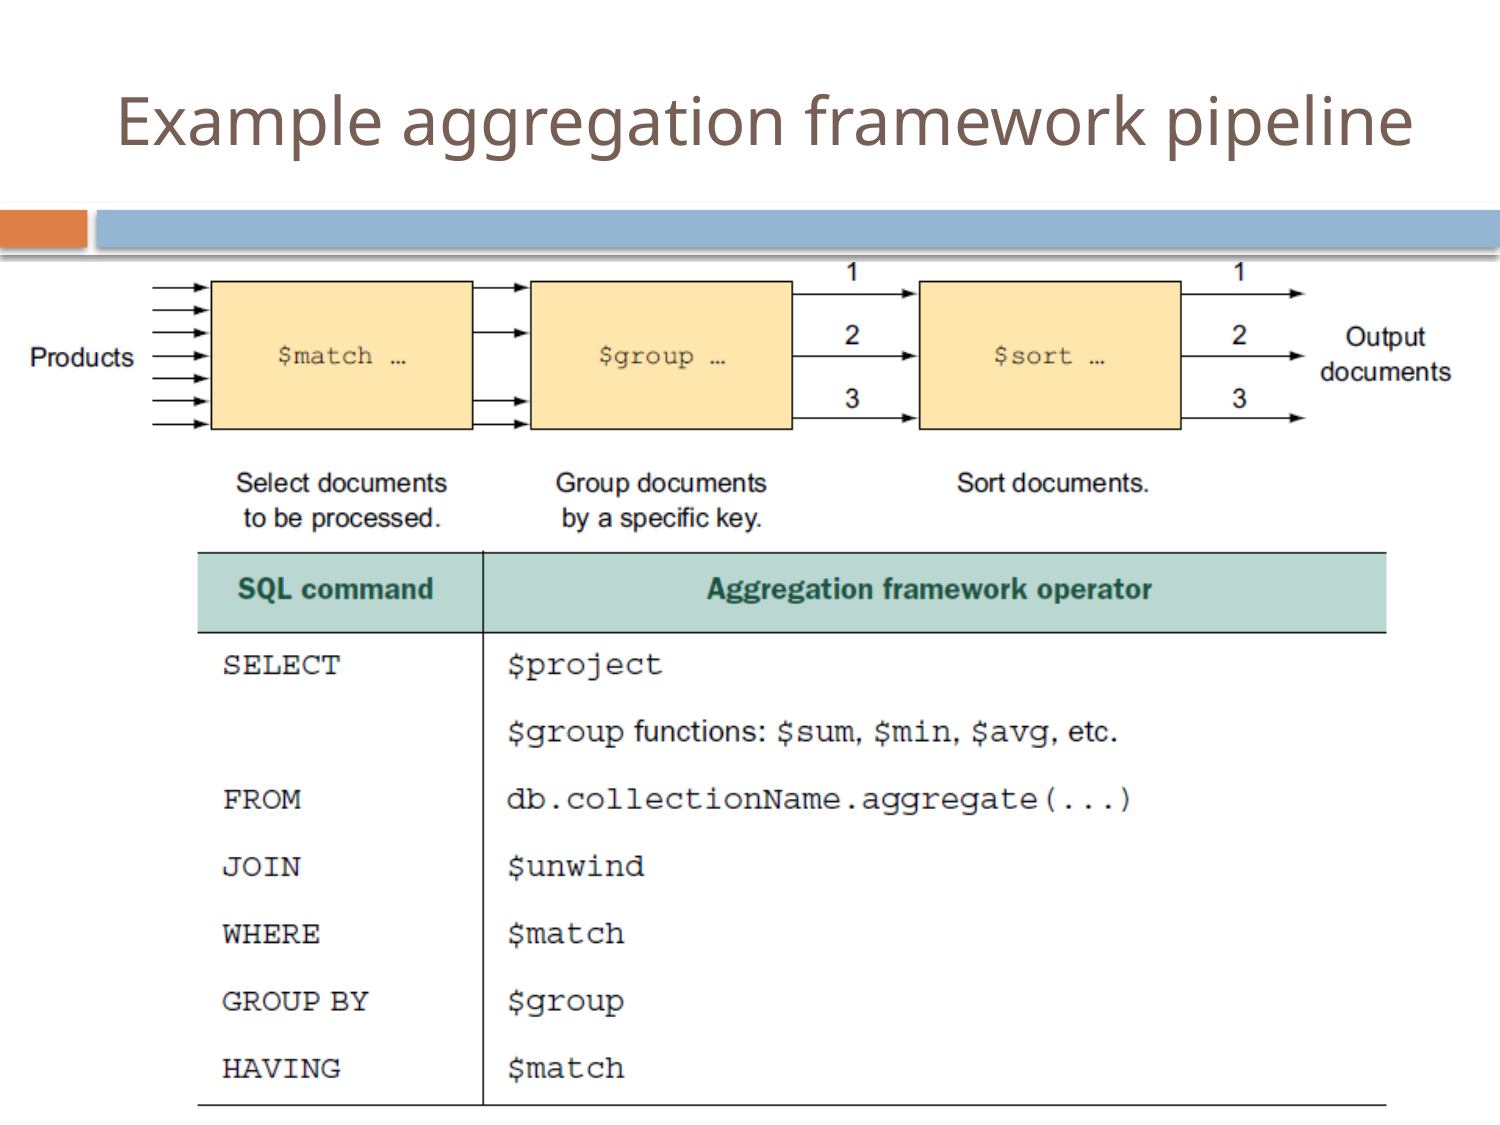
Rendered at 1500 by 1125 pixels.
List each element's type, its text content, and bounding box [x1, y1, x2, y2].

picture [187, 543, 1404, 1125]
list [0, 262, 1500, 544]
title Example aggregation framework pipeline [100, 37, 1438, 200]
